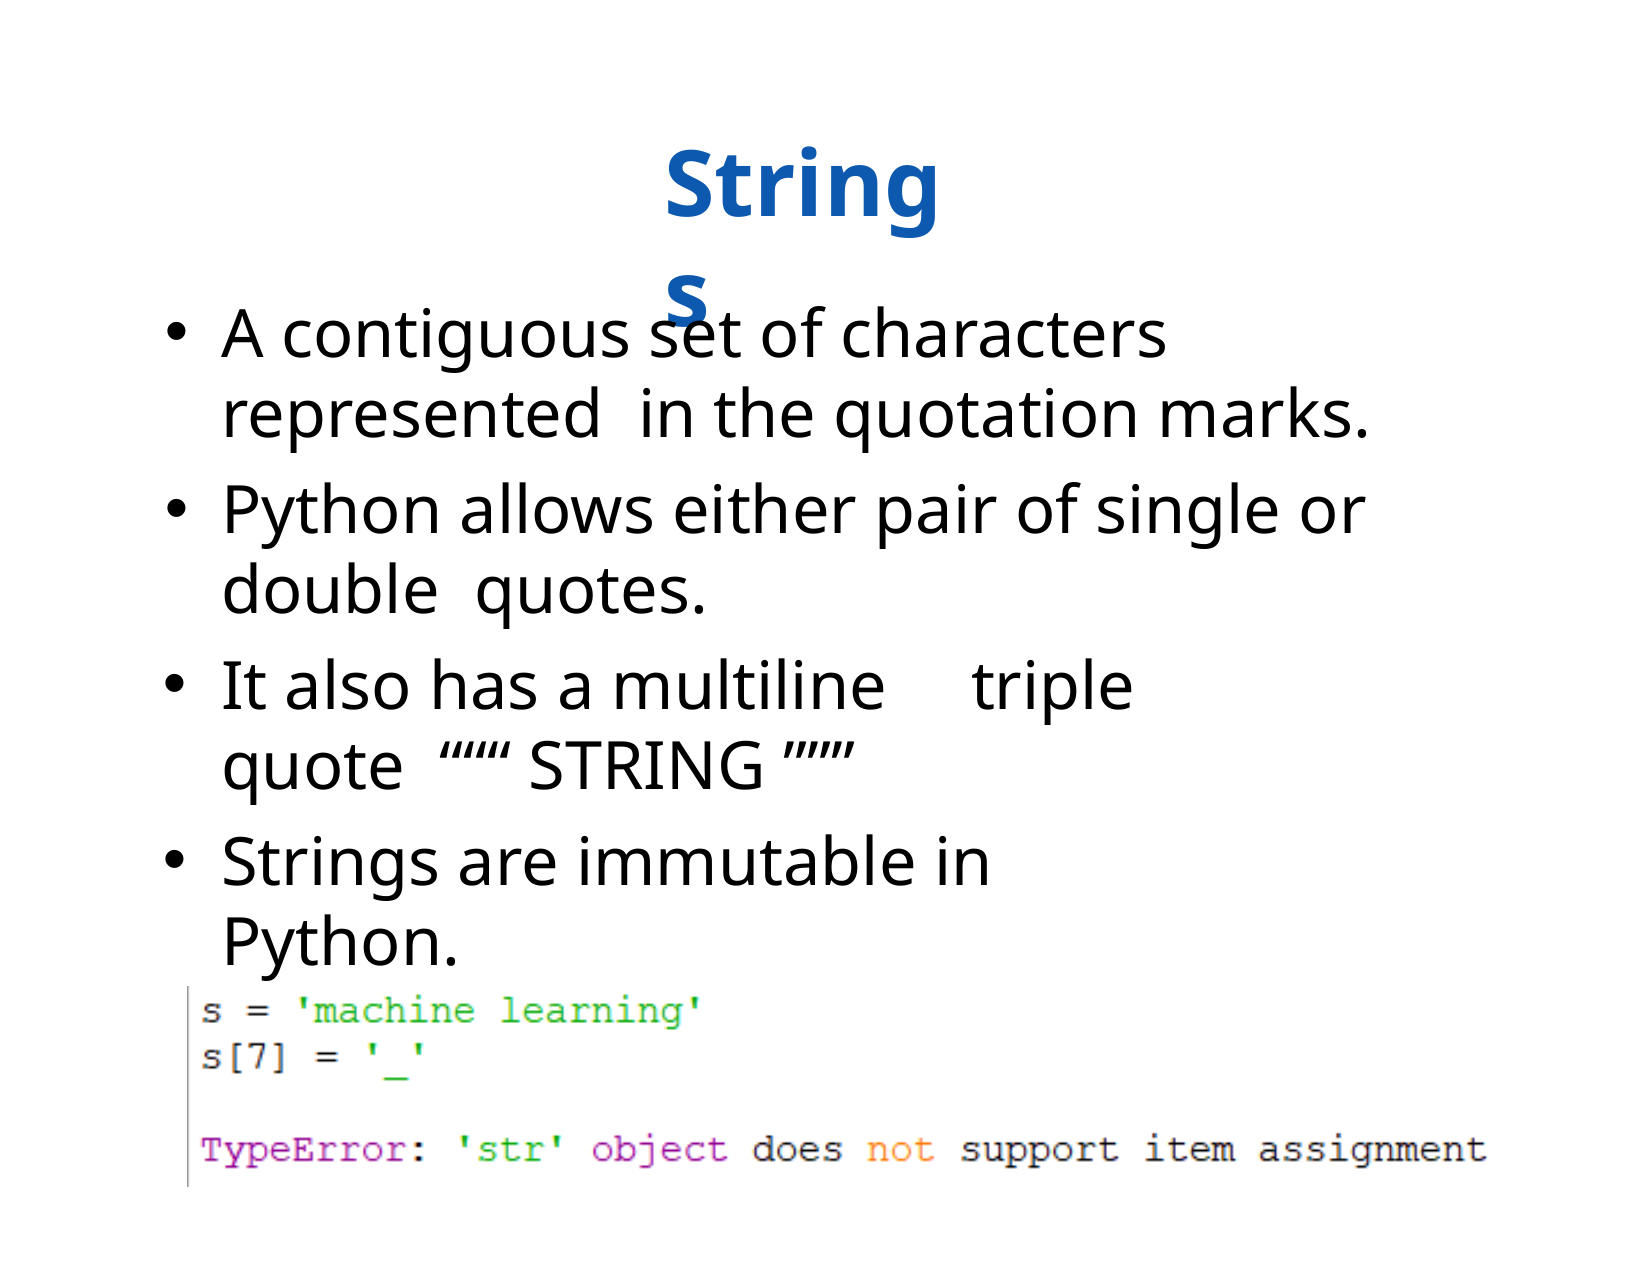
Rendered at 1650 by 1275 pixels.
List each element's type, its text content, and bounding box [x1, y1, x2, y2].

title Strings [662, 122, 988, 288]
text_box A contiguous set of characters represented in the quotation marks. Python allows either pair of single or double quotes. It also has a multiline triple quote “““ STRING ””” Strings are immutable in Python. [162, 288, 1463, 1075]
picture [187, 986, 1505, 1187]
